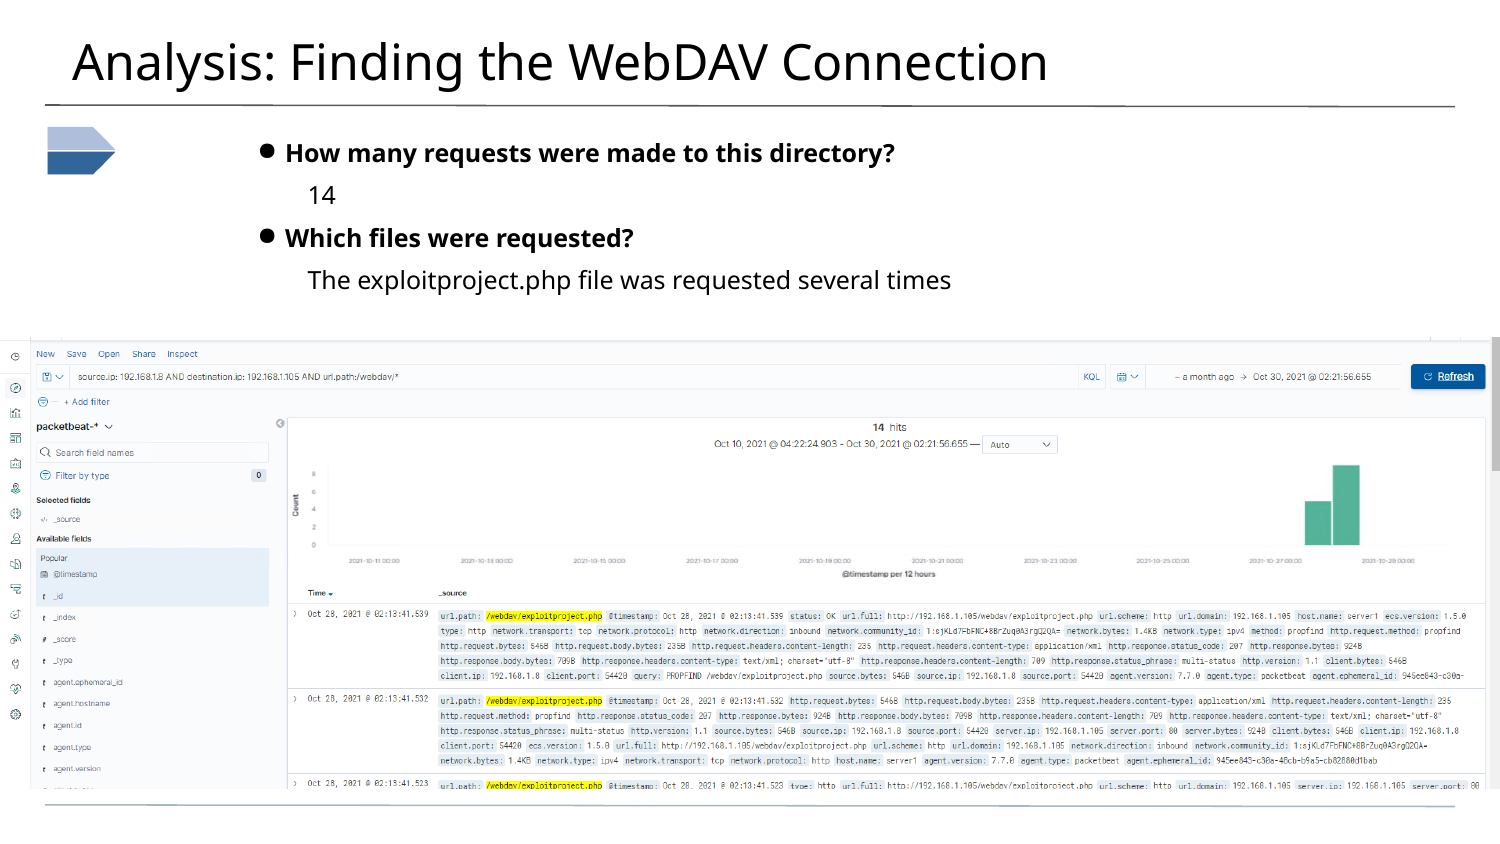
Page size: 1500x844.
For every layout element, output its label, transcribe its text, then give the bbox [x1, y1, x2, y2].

subtitle How many requests were made to this directory? 14 Which files were requested? The exploitproject.php file was requested several times [157, 122, 1108, 308]
picture [45, 121, 116, 177]
picture [0, 337, 1500, 789]
title Analysis: Finding the WebDAV Connection [0, 0, 1500, 88]
